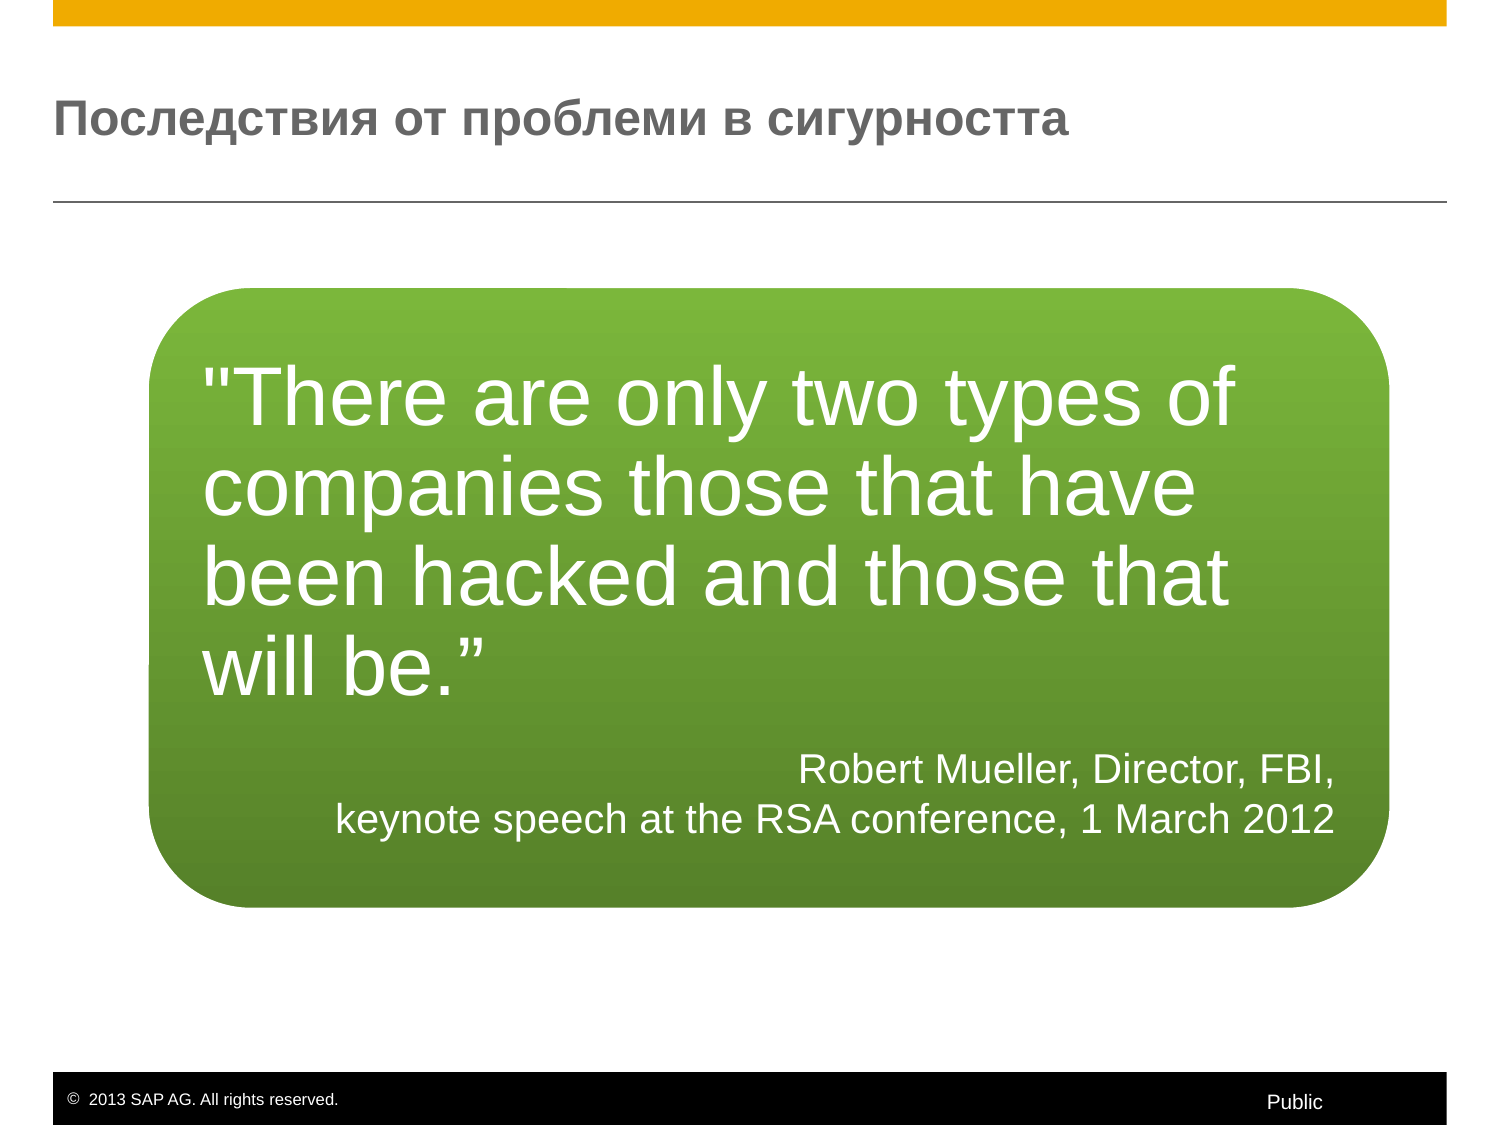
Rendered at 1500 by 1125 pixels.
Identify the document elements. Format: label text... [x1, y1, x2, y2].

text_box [146, 286, 1392, 910]
title Последствия от проблеми в сигурността [53, 53, 1447, 178]
